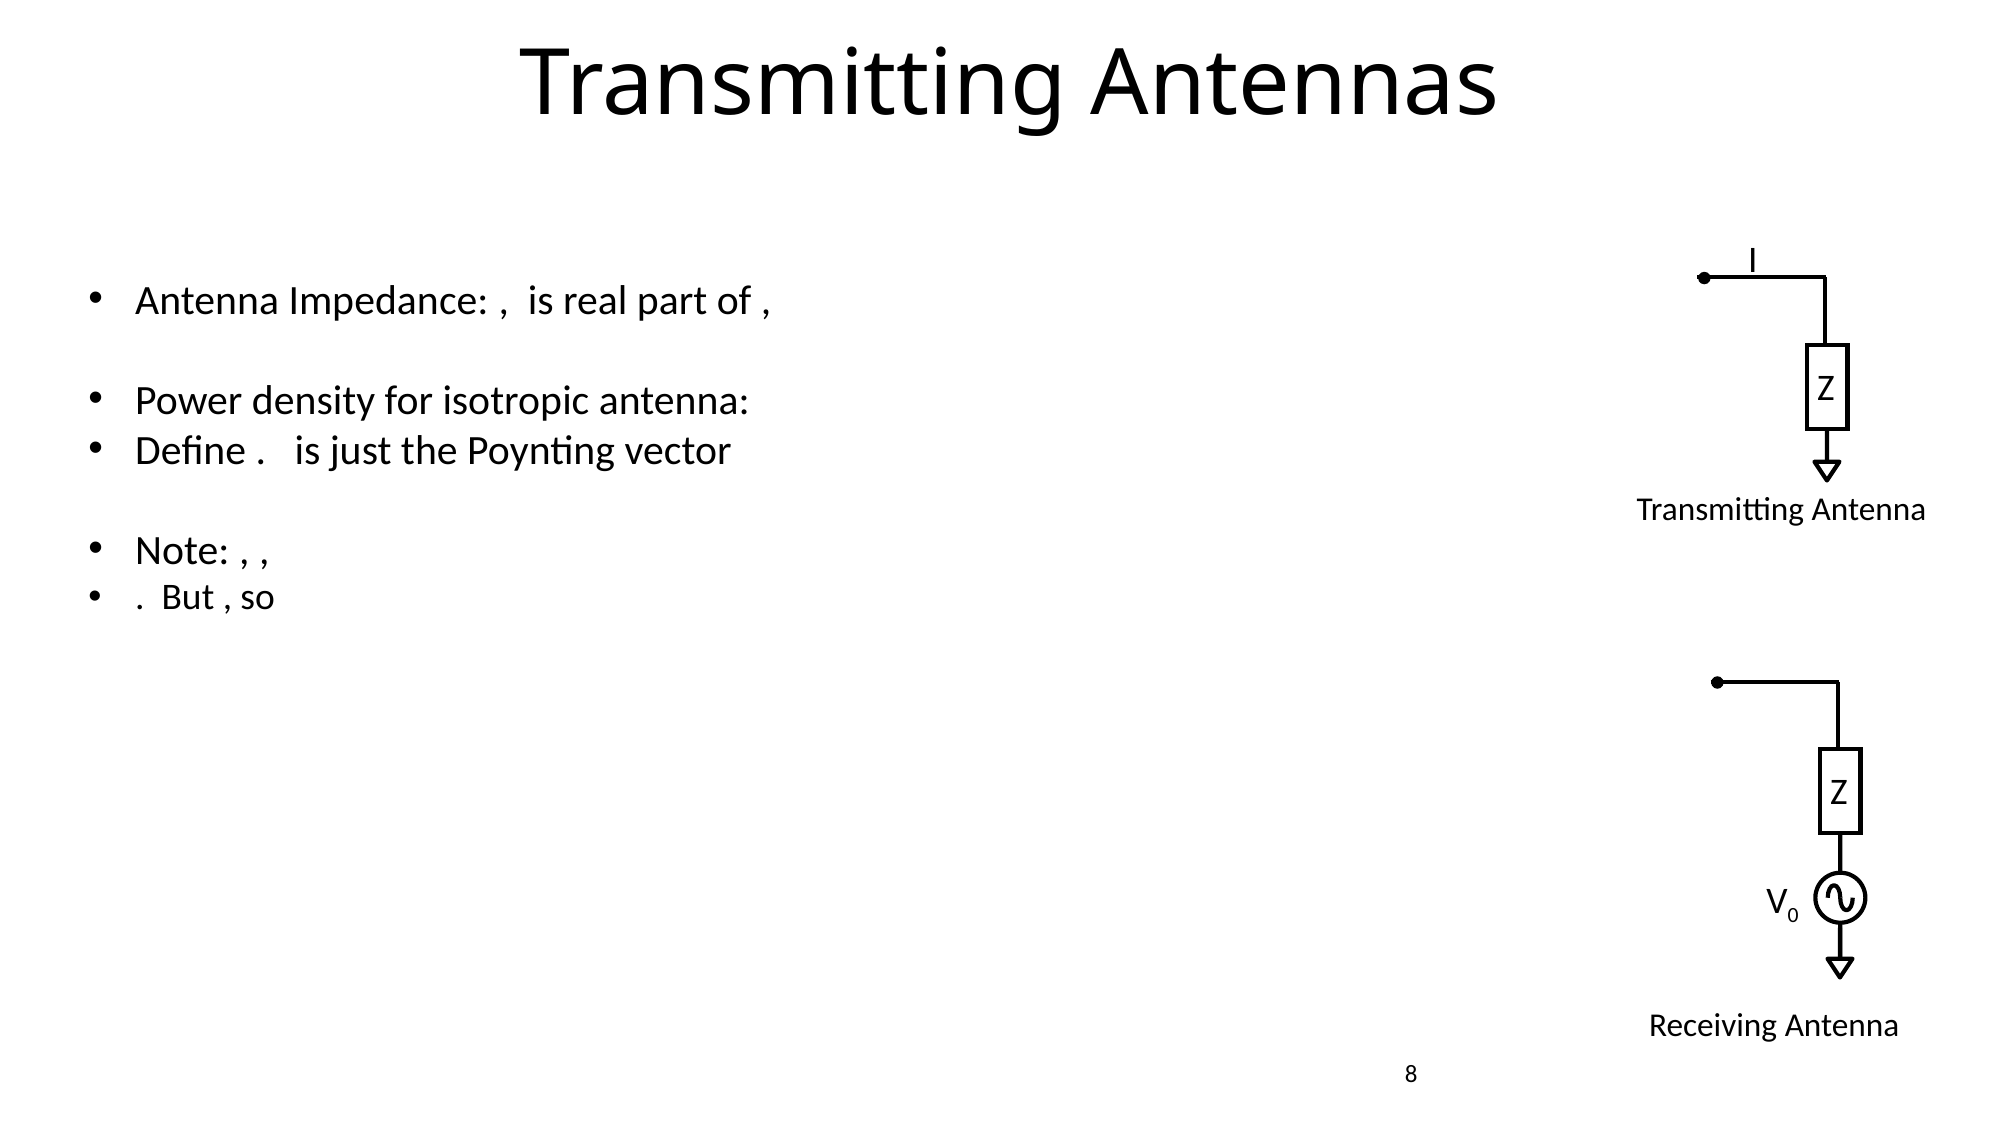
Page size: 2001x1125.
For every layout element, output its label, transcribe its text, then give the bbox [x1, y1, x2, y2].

slide_number 8 [1074, 738, 1425, 1125]
text_box Transmitting Antennas [54, 23, 1966, 134]
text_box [1634, 669, 2000, 1052]
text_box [1621, 227, 2000, 536]
